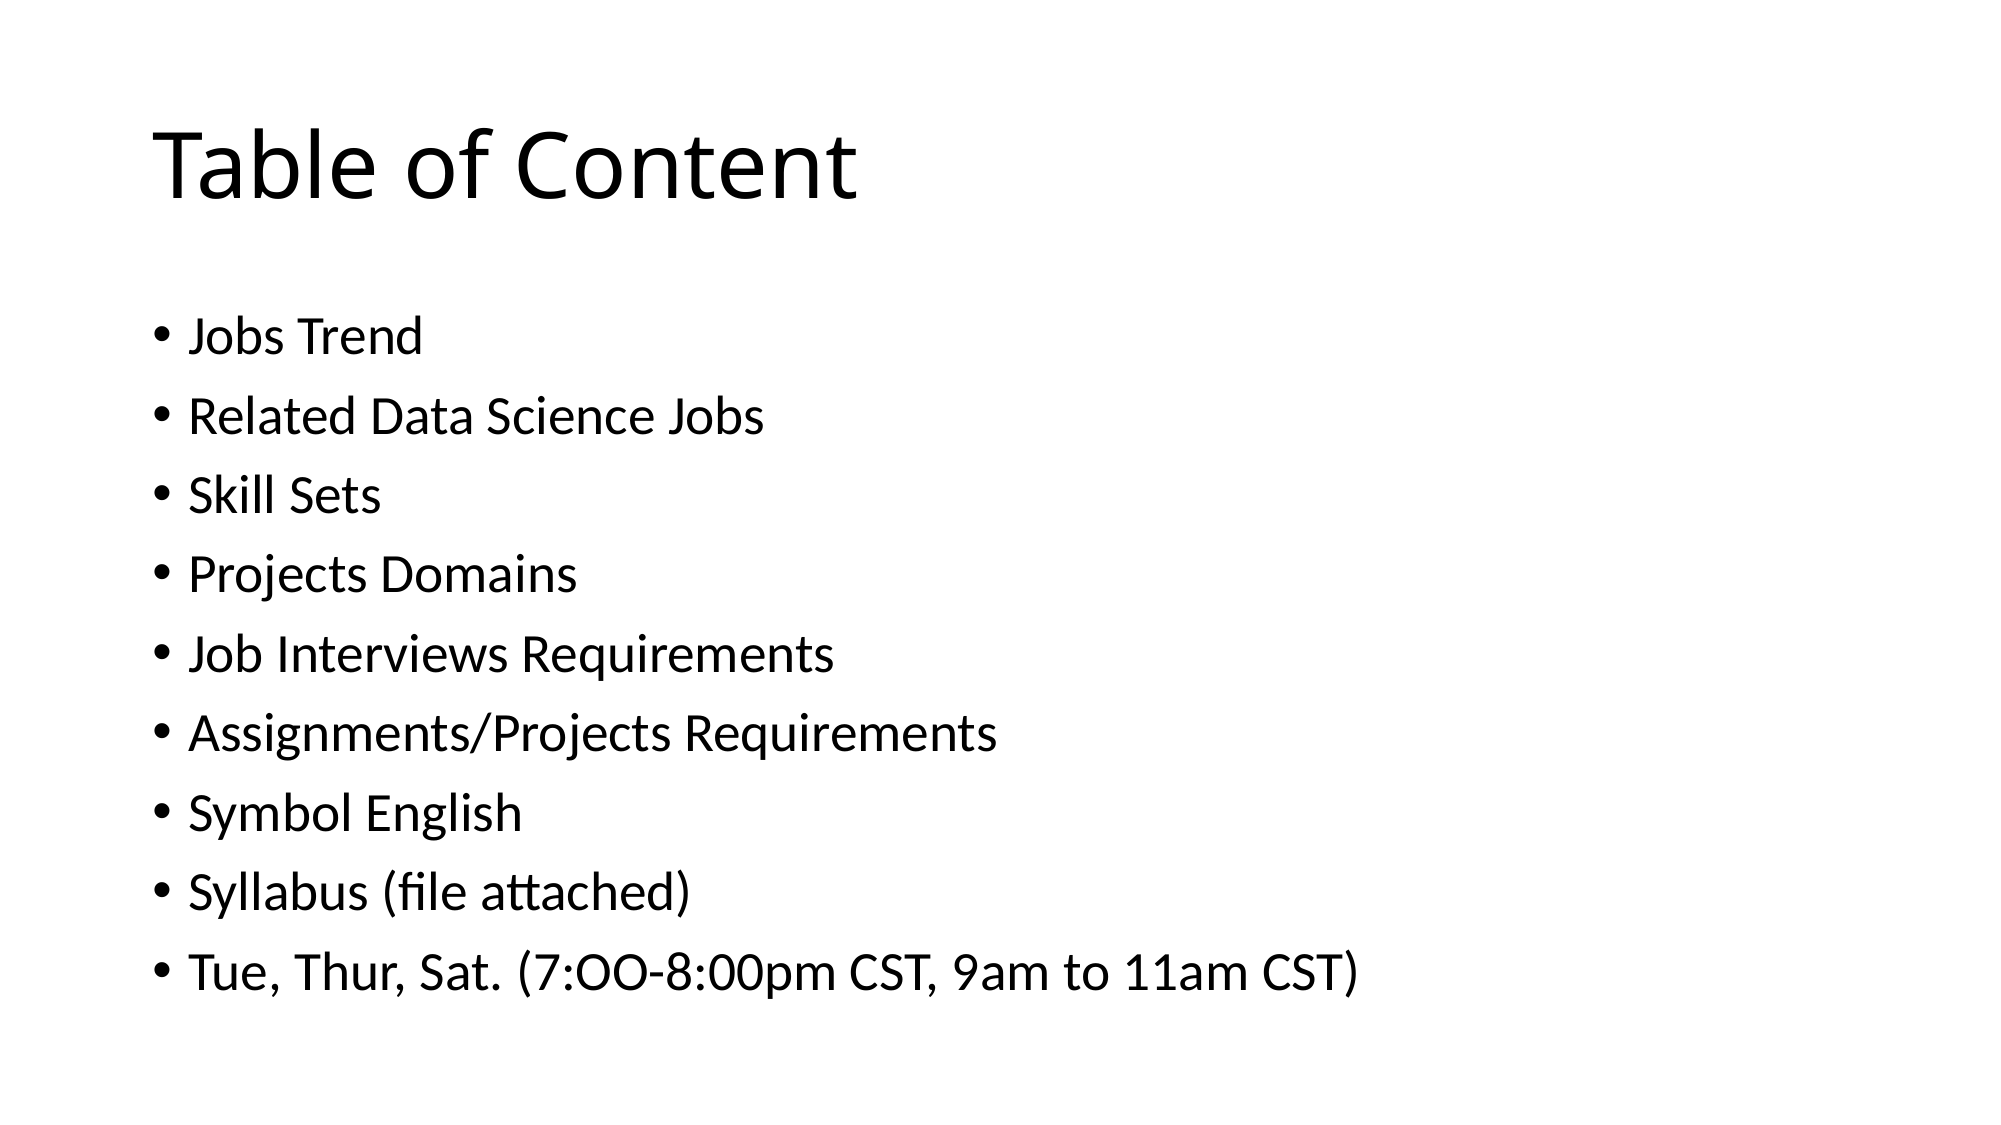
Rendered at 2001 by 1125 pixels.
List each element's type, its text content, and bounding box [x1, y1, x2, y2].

title Table of Content [137, 59, 1863, 278]
list Jobs Trend Related Data Science Jobs Skill Sets Projects Domains Job Interviews Requirements Assignments/Projects Requirements Symbol English Syllabus (file attached) Tue, Thur, Sat. (7:OO-8:00pm CST, 9am to 11am CST) [137, 299, 1863, 1014]
